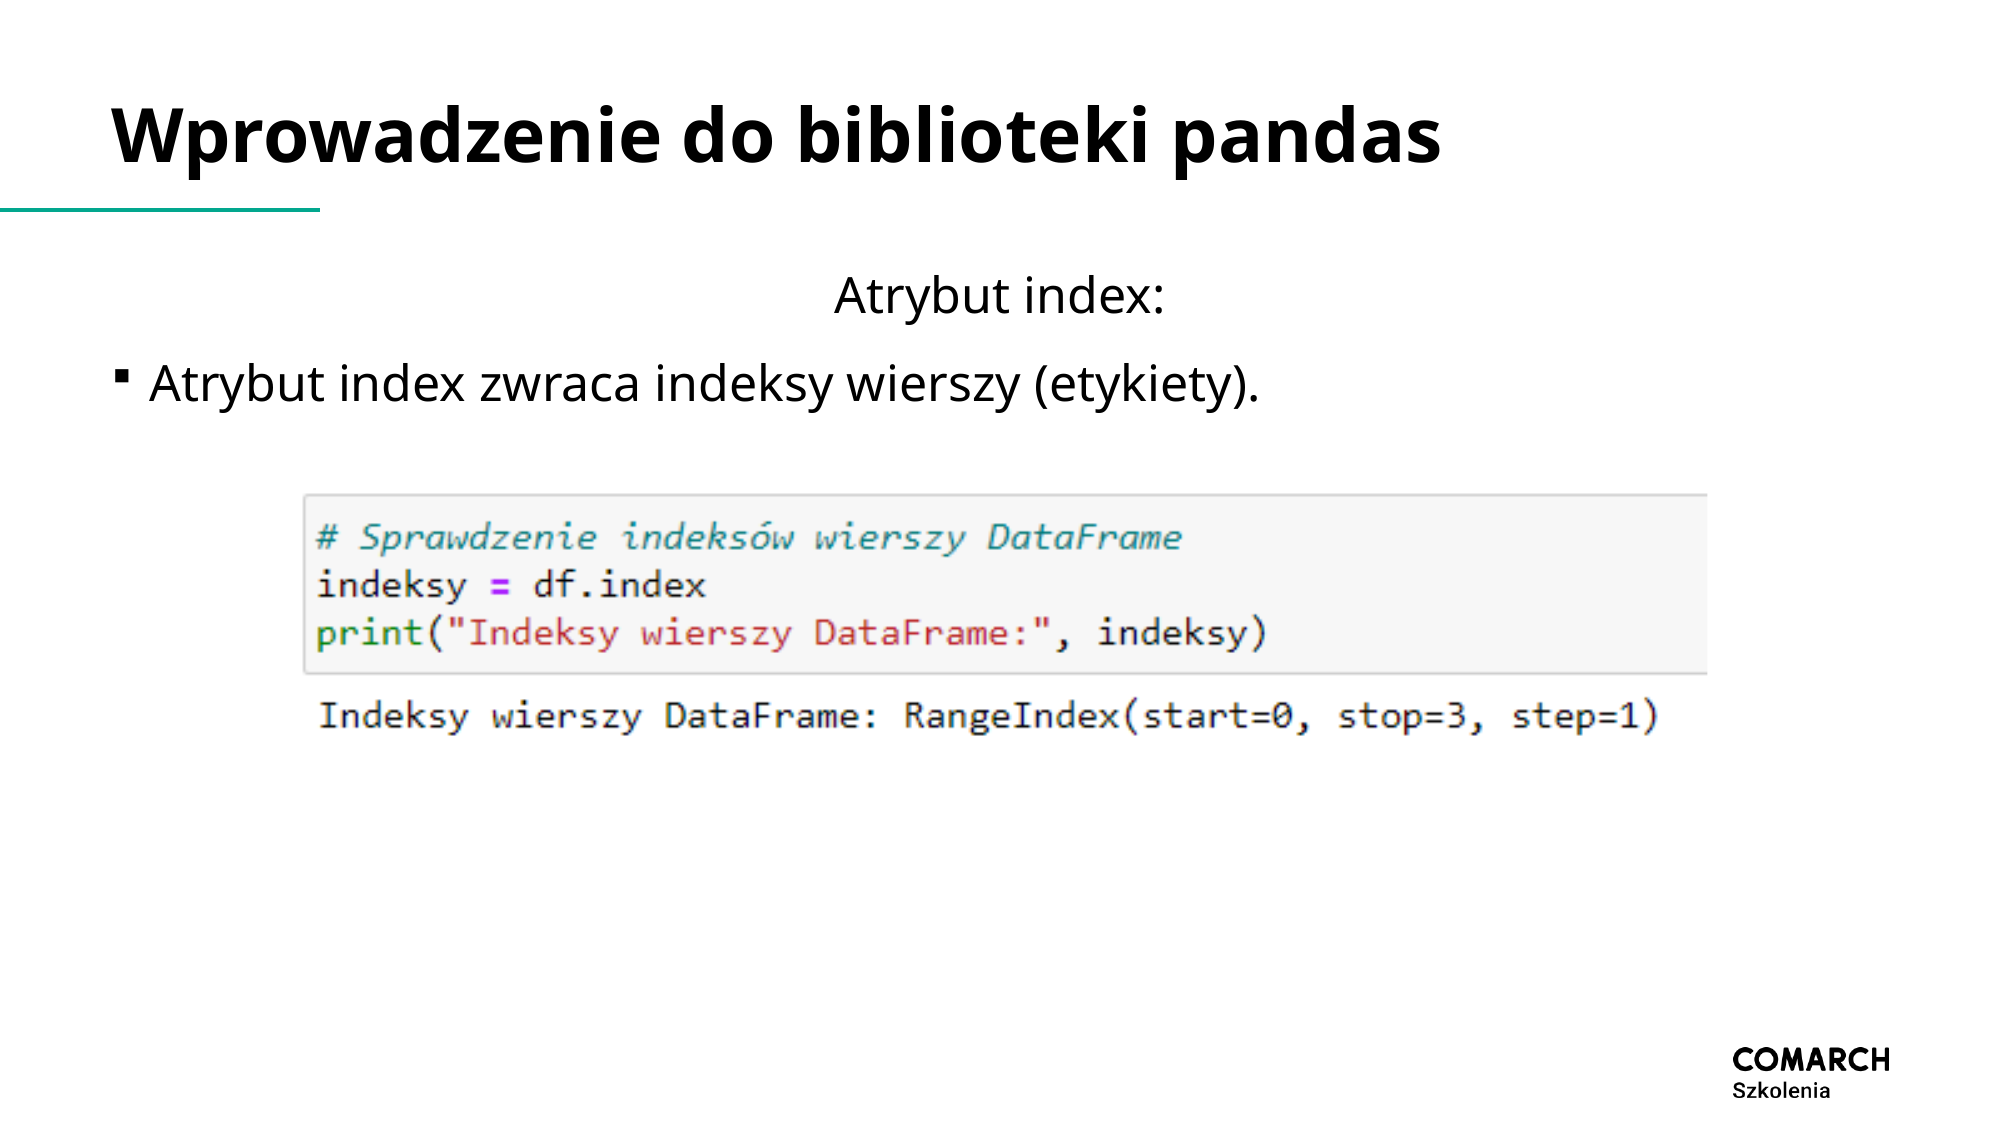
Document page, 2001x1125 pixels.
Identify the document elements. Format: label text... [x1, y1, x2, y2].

picture [1733, 1047, 1889, 1098]
picture [292, 487, 1708, 756]
title Wprowadzenie do biblioteki pandas [111, 0, 1889, 185]
list Atrybut index: Atrybut index zwraca indeksy wierszy (etykiety). [111, 243, 1889, 1000]
